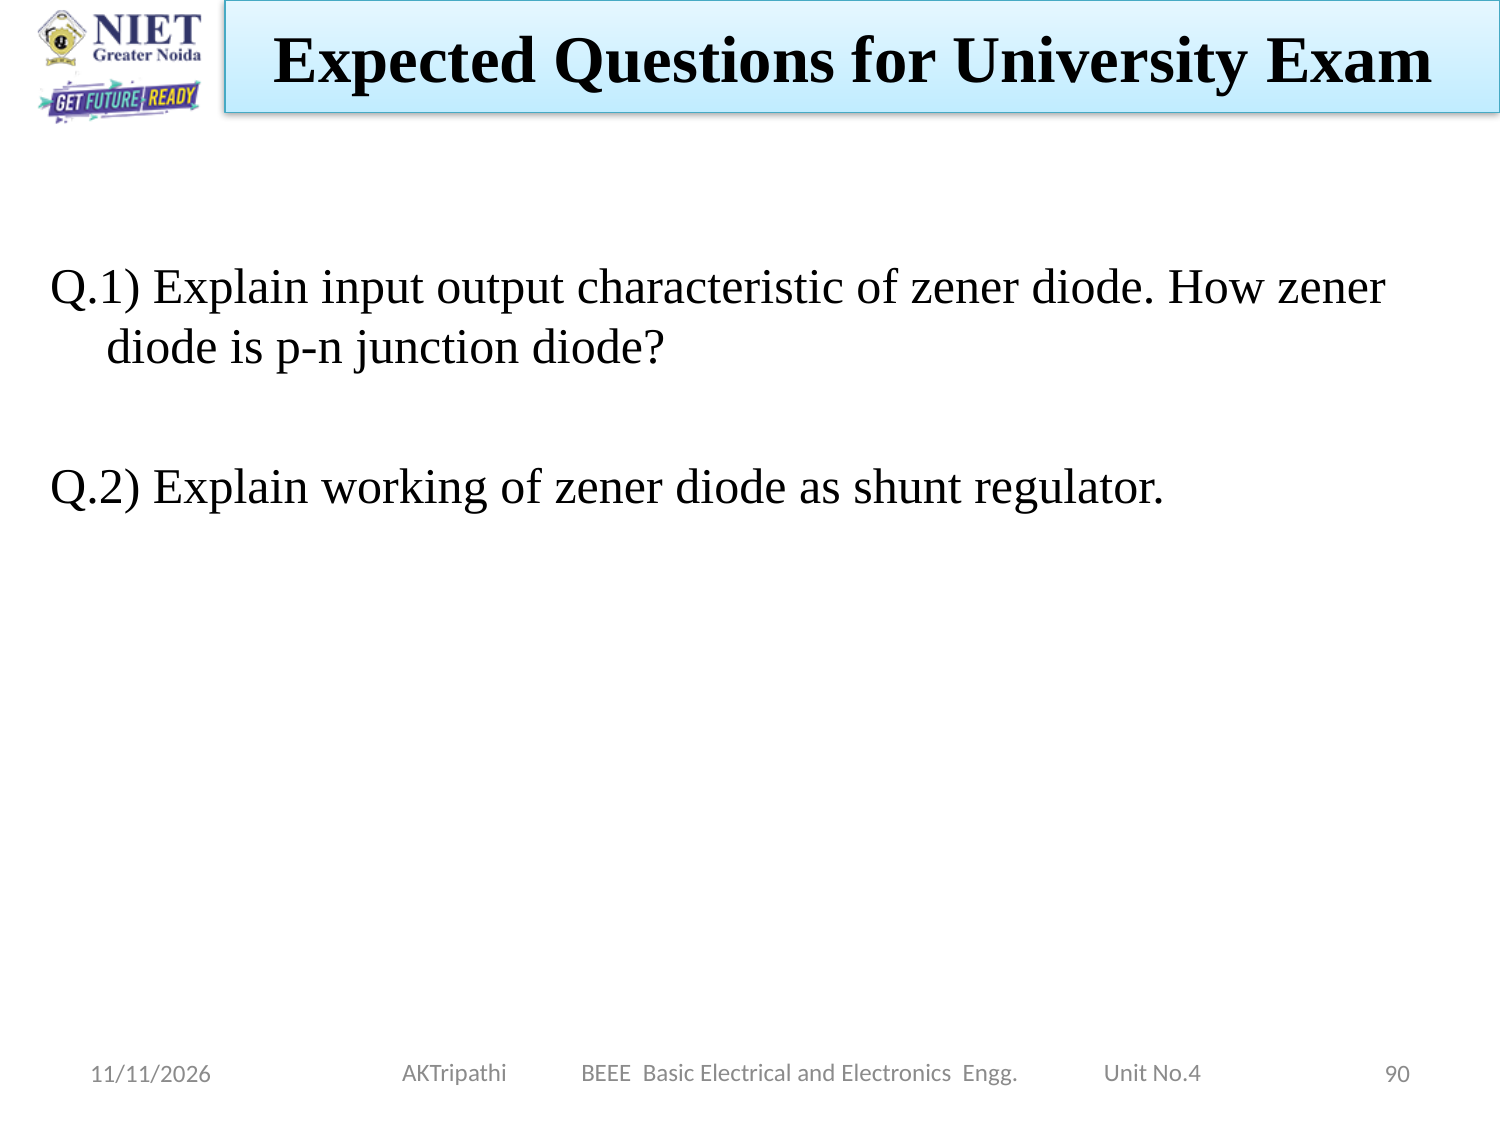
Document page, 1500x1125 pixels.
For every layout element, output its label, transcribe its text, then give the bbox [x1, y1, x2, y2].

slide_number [75, 1042, 425, 1103]
footer AKTripathi BEEE Basic Electrical and Electronics Engg. Unit No.4 [375, 1041, 1231, 1102]
list Q.1) Explain input output characteristic of zener diode. How zener diode is p-n junction diode? Q.2) Explain working of zener diode as shunt regulator. [35, 175, 1477, 1055]
text_box Expected Questions for University Exam [238, 0, 1500, 113]
picture [0, 0, 238, 135]
slide_number 90 [1074, 1042, 1425, 1103]
